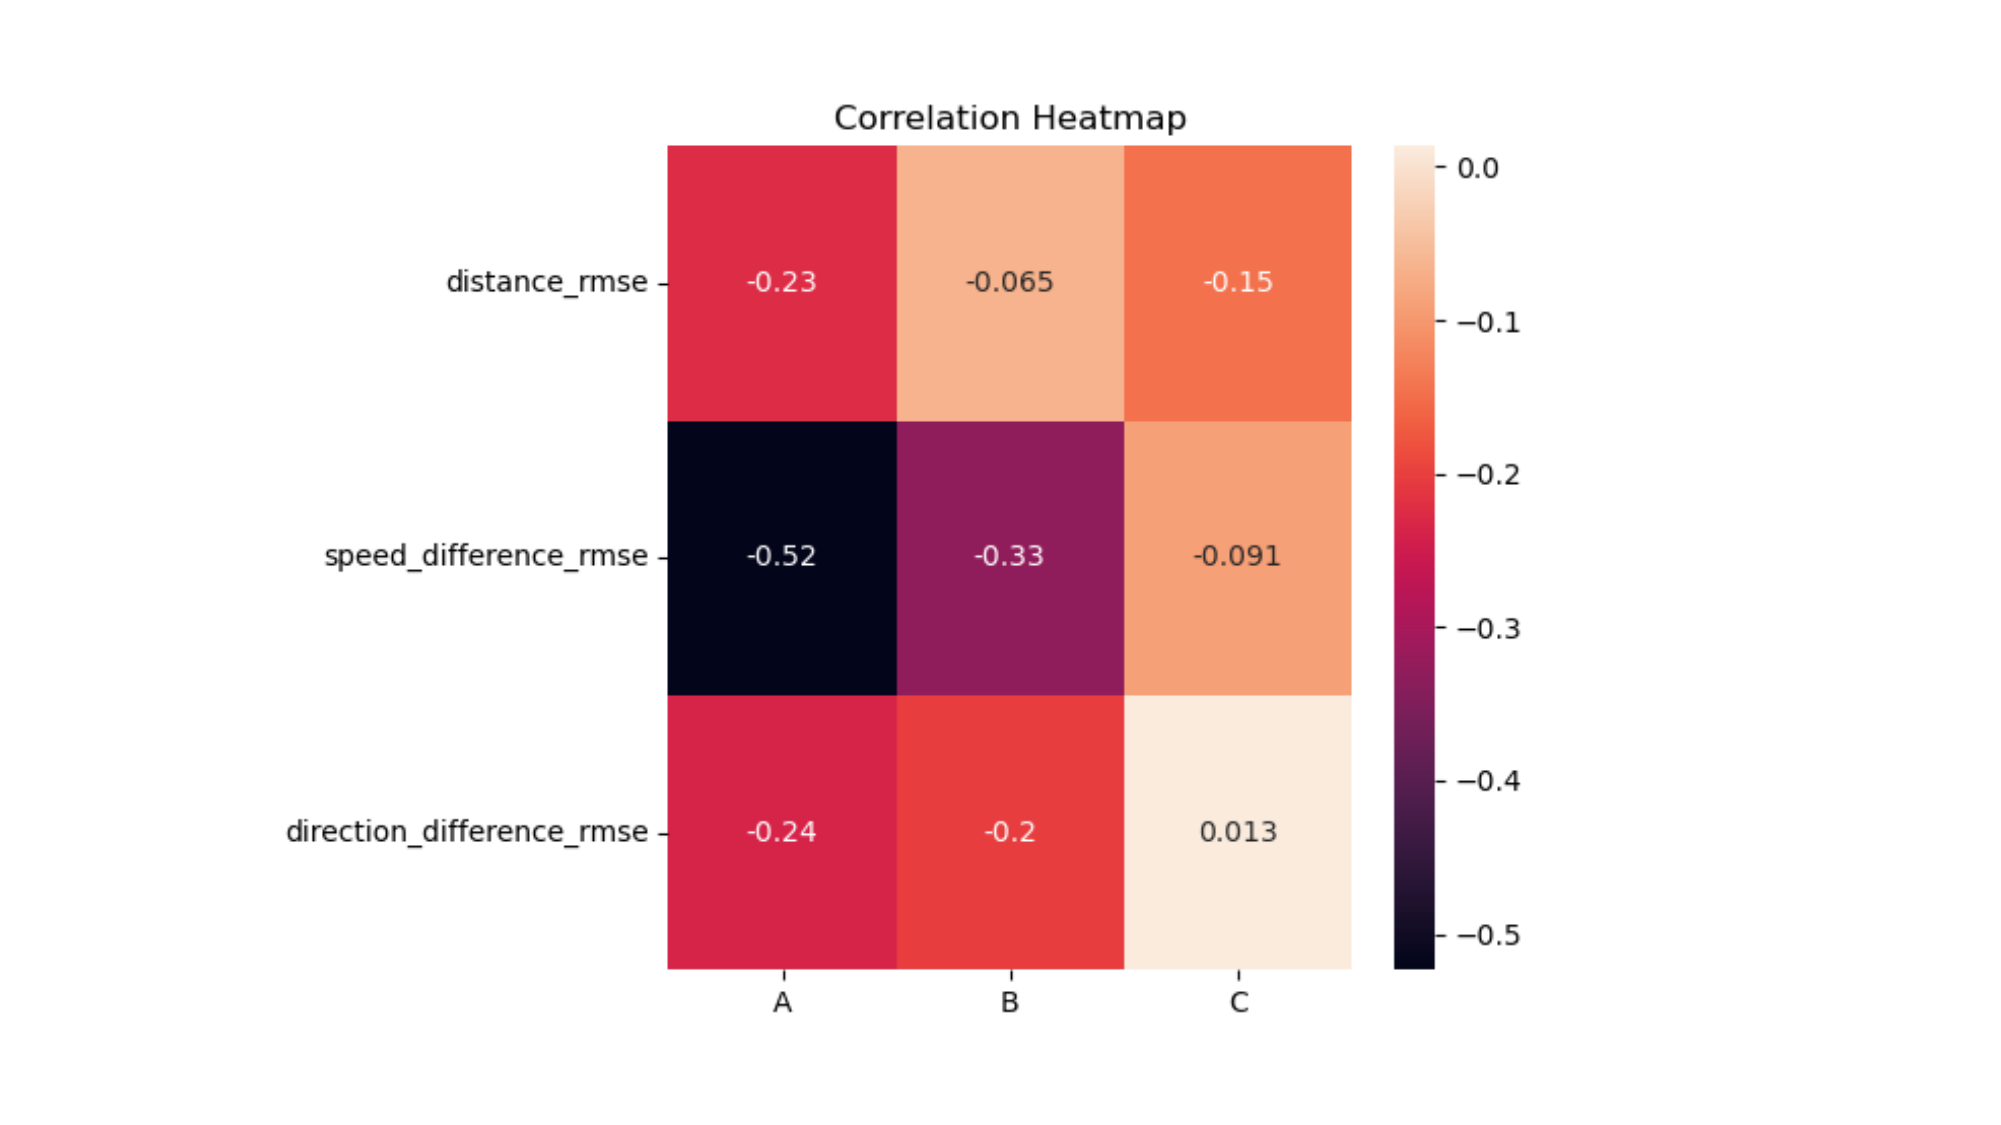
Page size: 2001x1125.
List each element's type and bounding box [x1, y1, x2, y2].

picture [254, 75, 1553, 1050]
